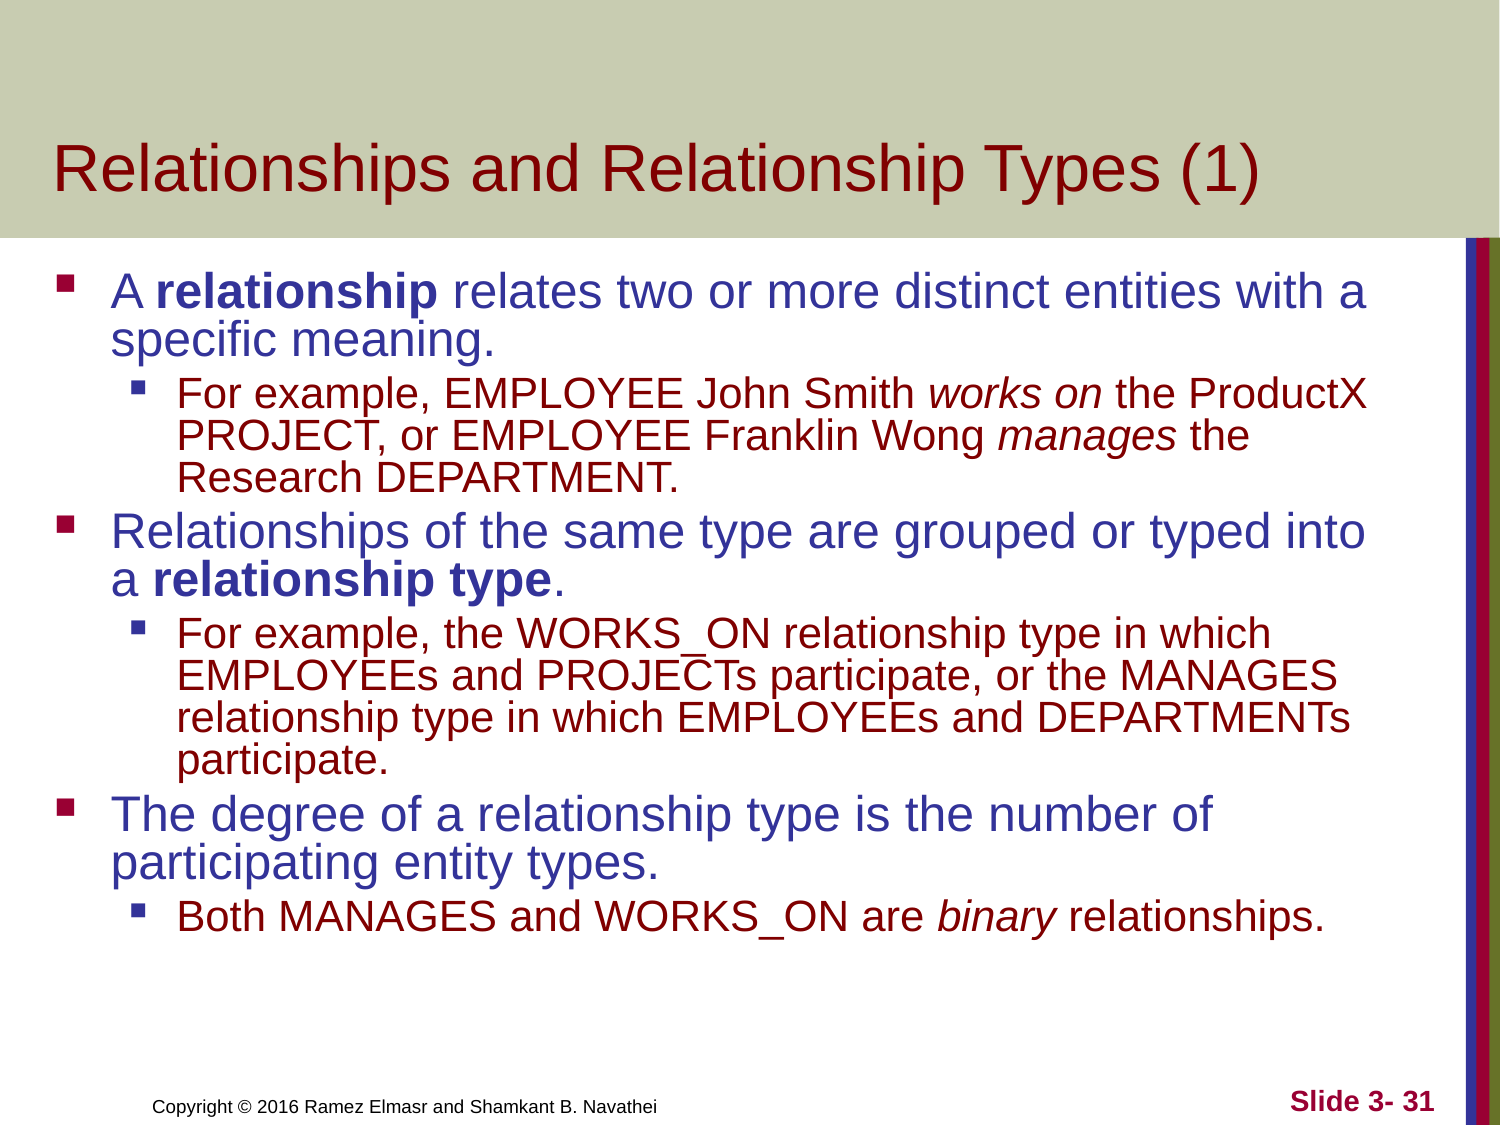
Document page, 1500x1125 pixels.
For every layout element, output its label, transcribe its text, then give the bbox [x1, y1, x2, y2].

slide_number Slide 3- 31 [1137, 1049, 1451, 1125]
title Relationships and Relationship Types (1) [37, 49, 1317, 213]
list A relationship relates two or more distinct entities with a specific meaning. For example, EMPLOYEE John Smith works on the ProductX PROJECT, or EMPLOYEE Franklin Wong manages the Research DEPARTMENT. Relationships of the same type are grouped or typed into a relationship type. For example, the WORKS_ON relationship type in which EMPLOYEEs and PROJECTs participate, or the MANAGES relationship type in which EMPLOYEEs and DEPARTMENTs participate. The degree of a relationship type is the number of participating entity types. Both MANAGES and WORKS_ON are binary relationships. [39, 262, 1400, 1013]
